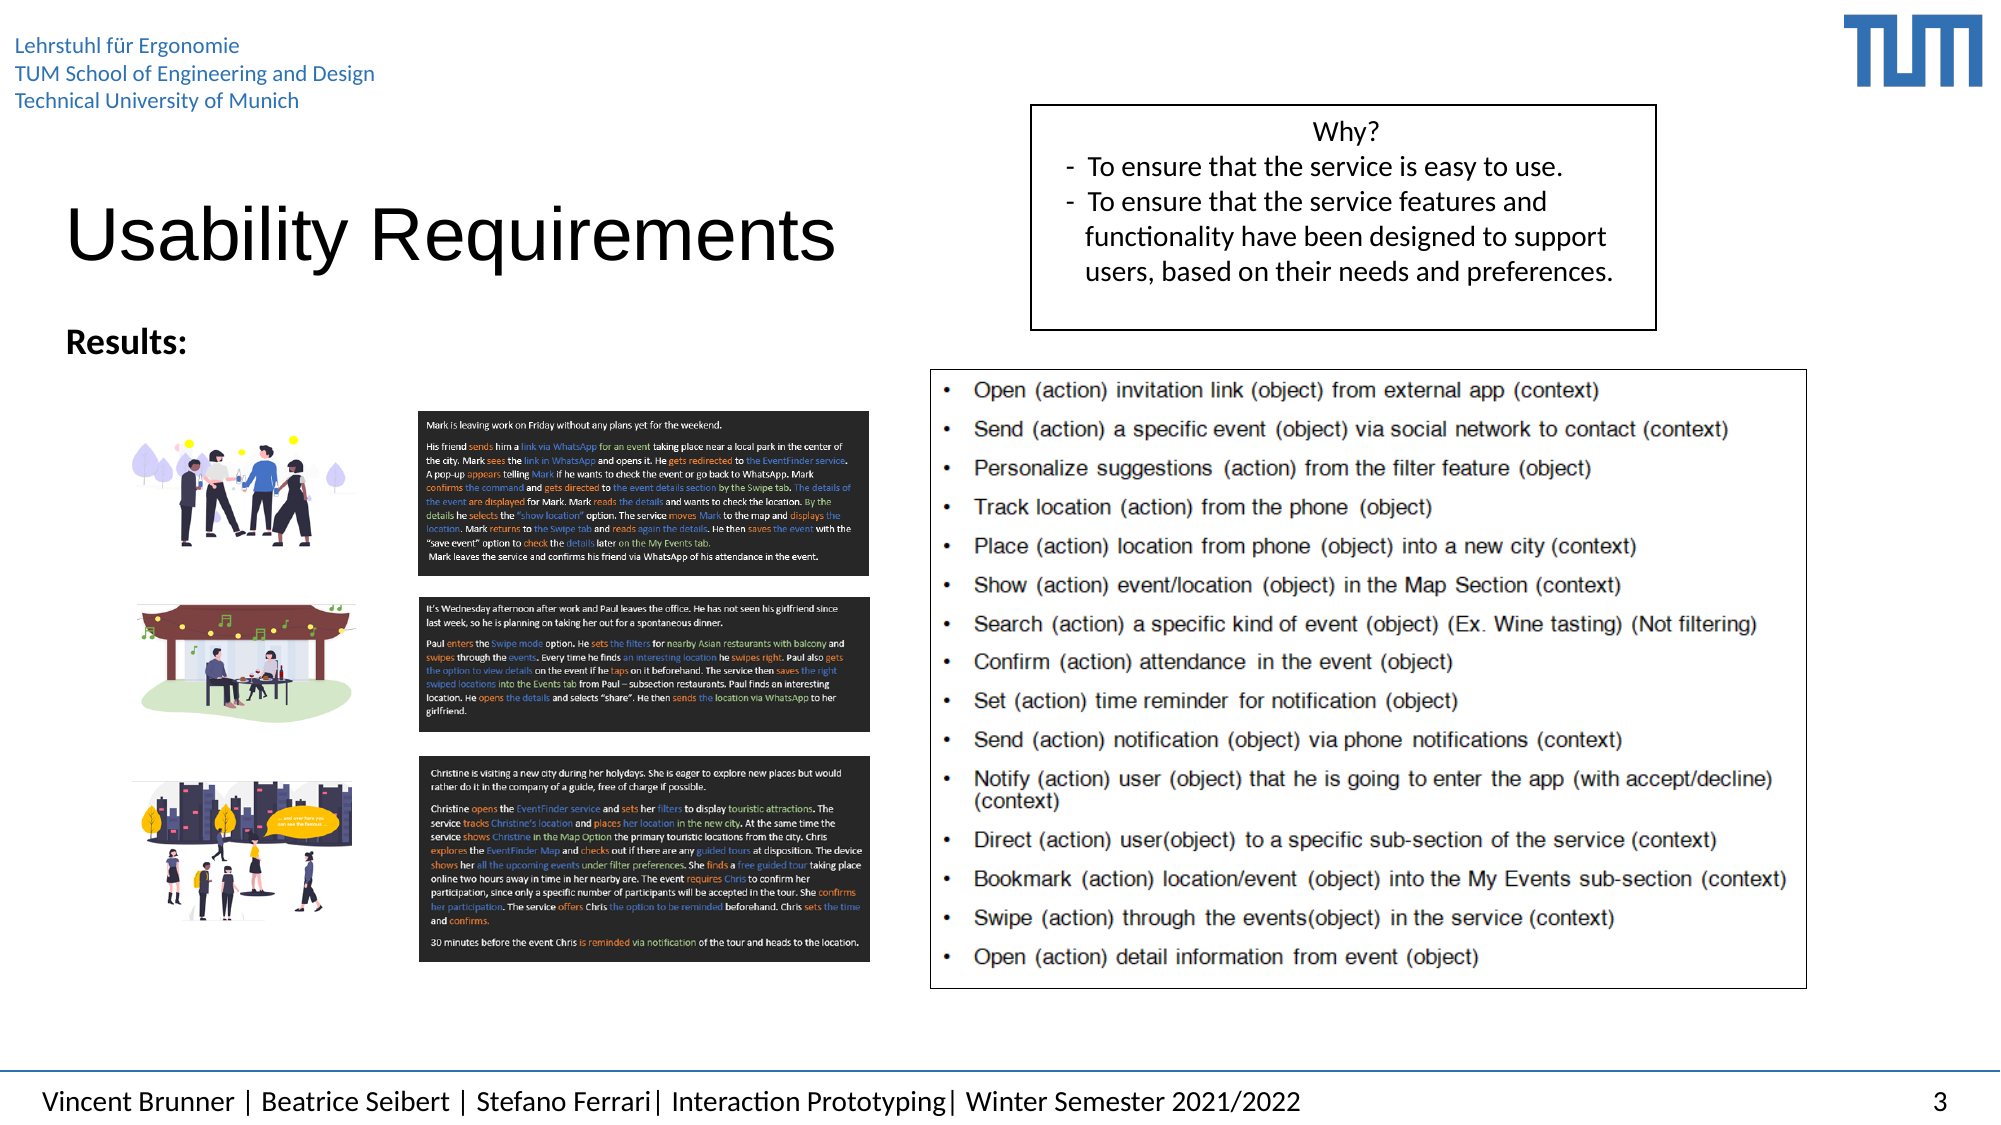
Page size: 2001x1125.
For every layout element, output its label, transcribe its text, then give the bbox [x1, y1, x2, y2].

picture [130, 429, 358, 551]
text_box Lehrstuhl für Ergonomie TUM School of Engineering and Design Technical University of Munich [0, 23, 625, 121]
picture [419, 597, 870, 732]
picture [929, 369, 1807, 989]
picture [418, 411, 869, 576]
picture [419, 756, 870, 962]
picture [1772, 0, 2000, 158]
picture [132, 781, 352, 926]
text_box Results: [50, 309, 282, 370]
text_box Vincent Brunner | Beatrice Seibert | Stefano Ferrari| Interaction Prototyping| Winter Semester 2021/2022 [27, 1074, 1369, 1125]
text_box 3 [1917, 1074, 2000, 1125]
text_box Why? - To ensure that the service is easy to use. - To ensure that the service features and functionality have been designed to support users, based on their needs and preferences. [1030, 104, 1657, 331]
picture [137, 604, 356, 725]
text_box Usability Requirements [50, 188, 1030, 296]
